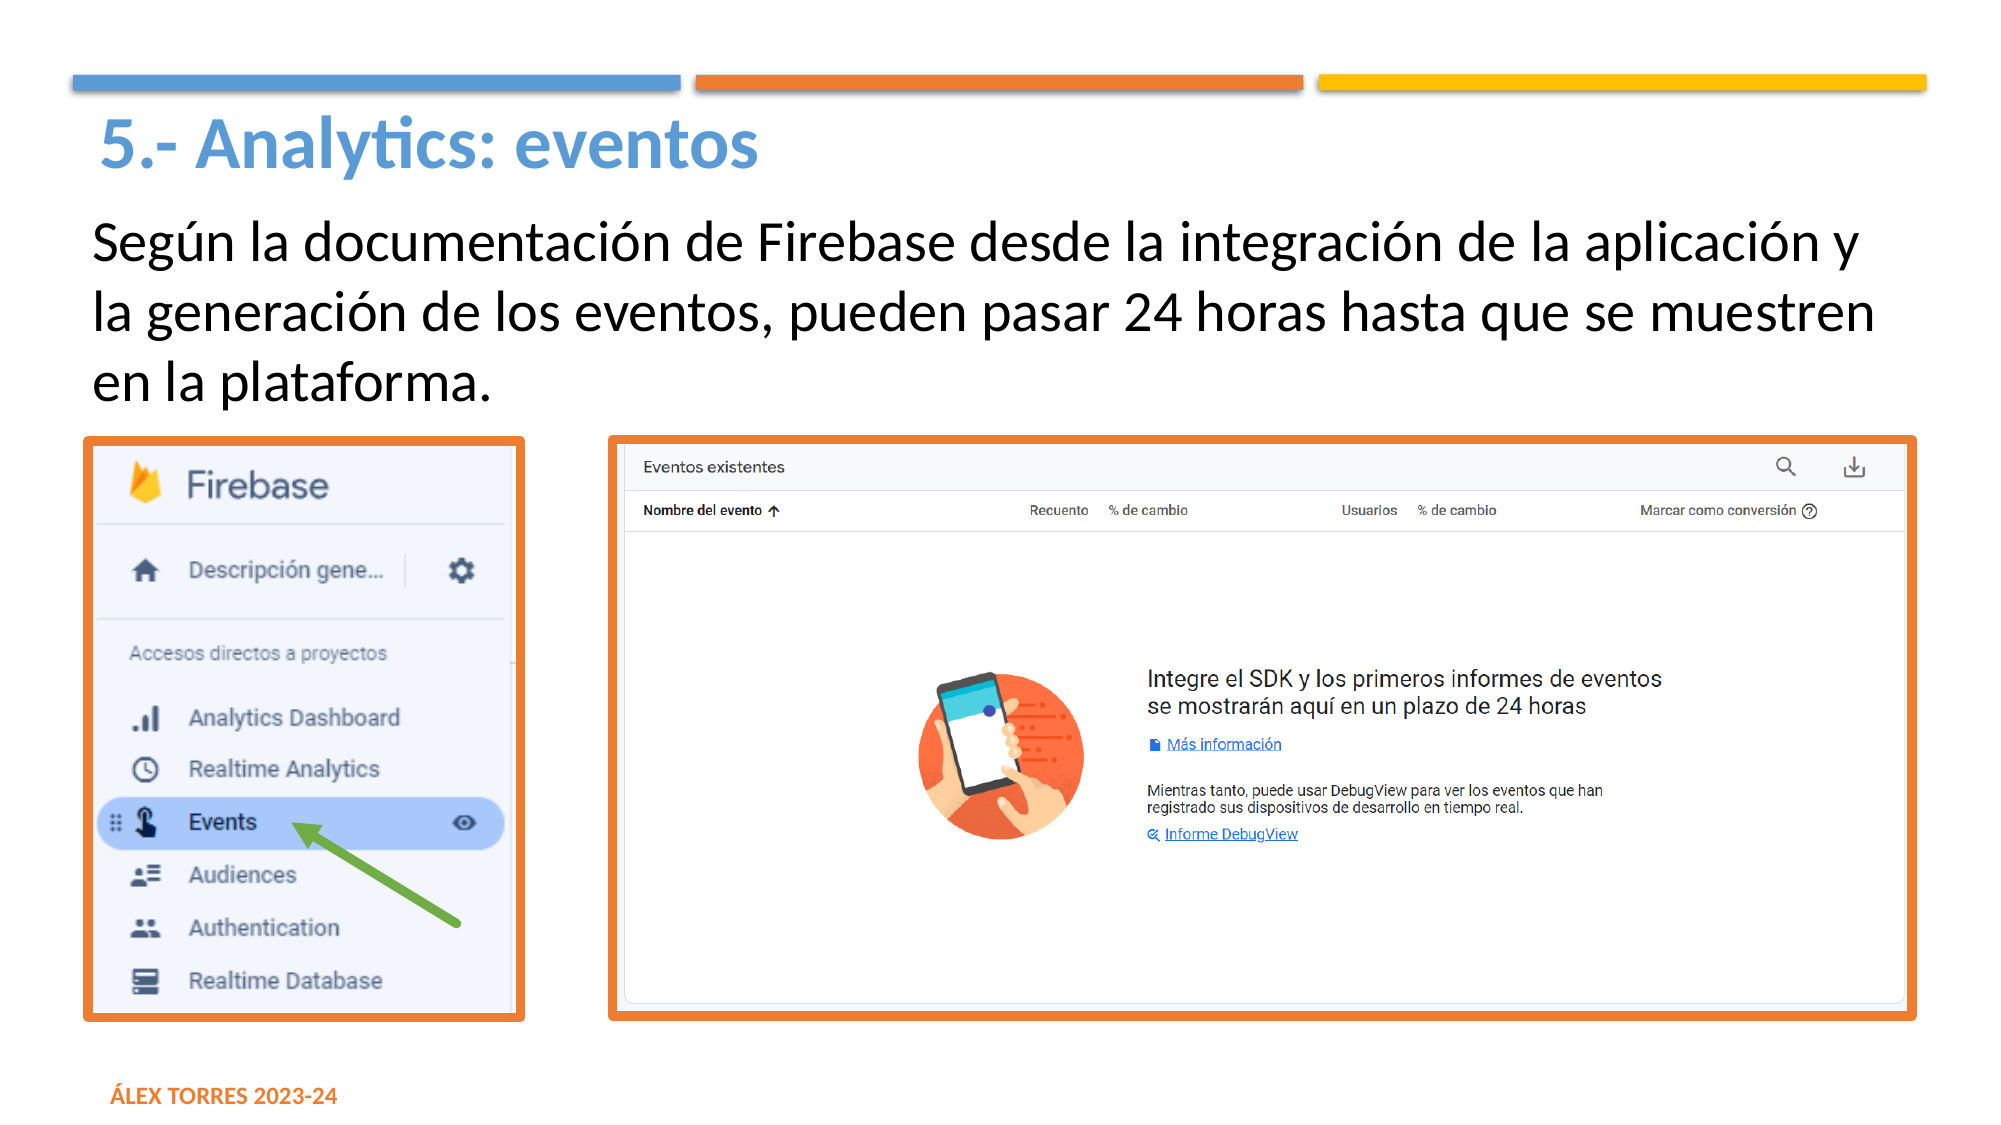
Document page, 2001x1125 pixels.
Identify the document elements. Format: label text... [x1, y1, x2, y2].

picture [616, 443, 1908, 1012]
text_box Según la documentación de Firebase desde la integración de la aplicación y la generación de los eventos, pueden pasar 24 horas hasta que se muestren en la plataforma. [77, 187, 1908, 1072]
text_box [290, 821, 458, 925]
picture [92, 445, 517, 1014]
text_box 5.- Analytics: eventos [85, 78, 1915, 188]
